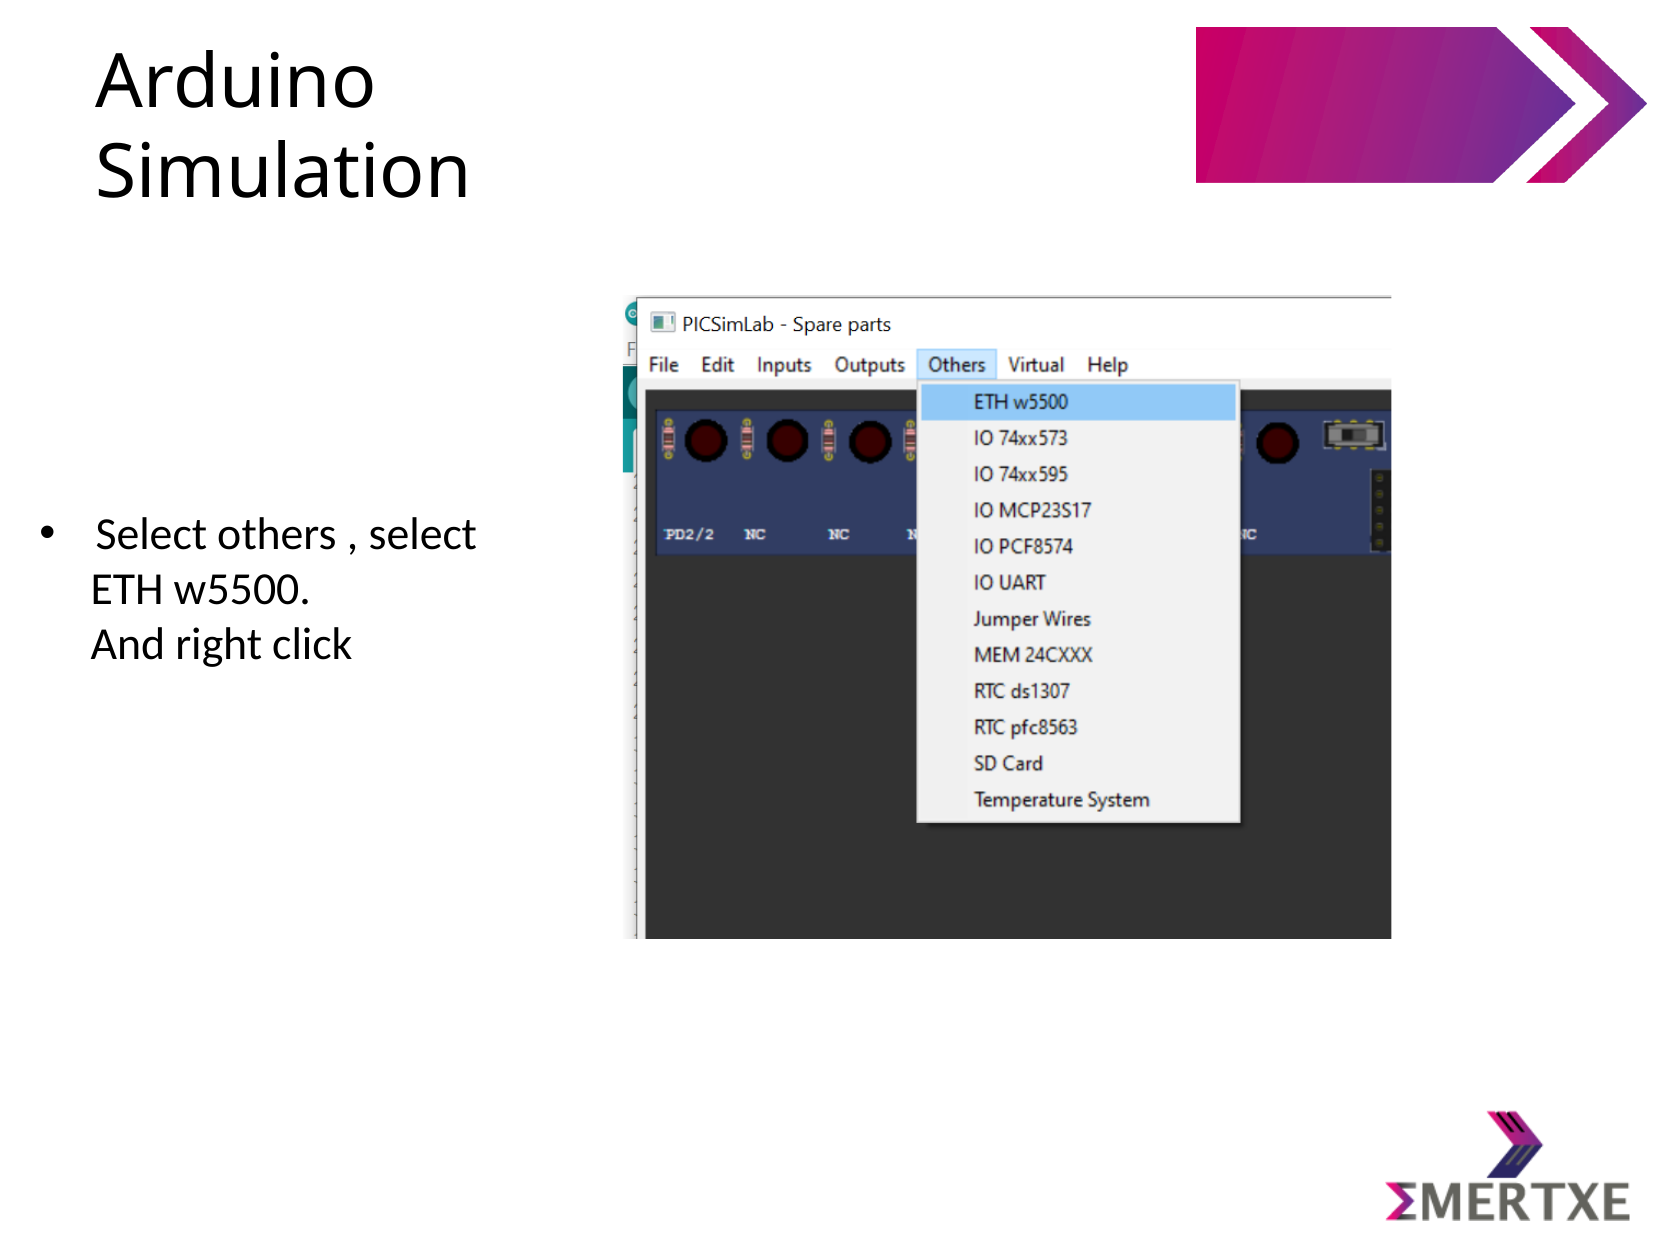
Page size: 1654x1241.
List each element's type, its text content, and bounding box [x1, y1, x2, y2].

picture [1385, 1107, 1631, 1221]
picture [622, 295, 1392, 939]
title Arduino Simulation [95, 88, 1585, 297]
picture [1196, 27, 1647, 183]
text_box Select others , select ETH w5500. And right click [24, 386, 622, 897]
